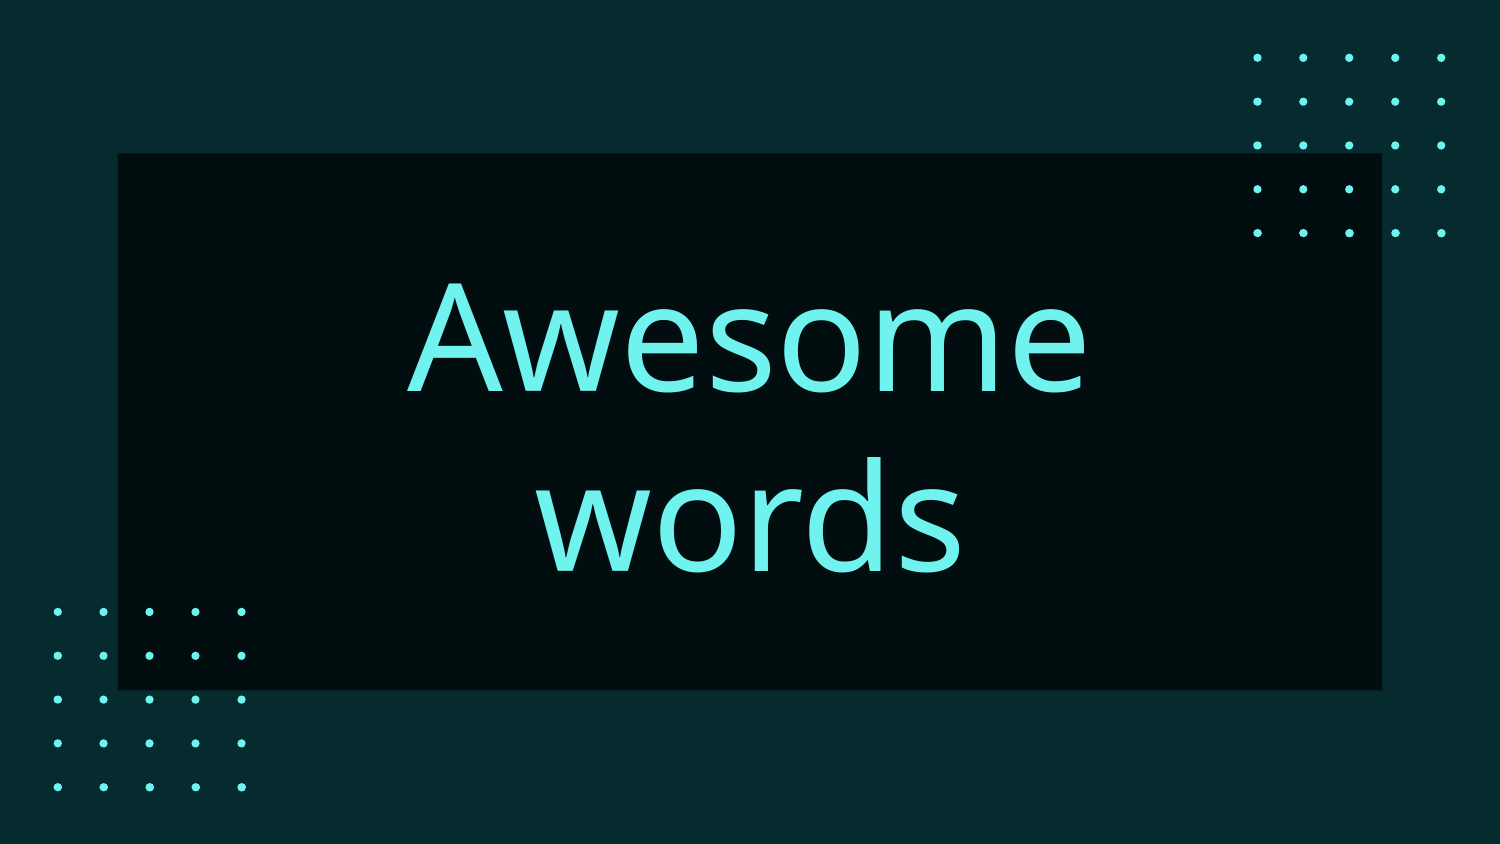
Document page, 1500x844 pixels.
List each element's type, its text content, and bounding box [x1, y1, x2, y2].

title Awesome words [227, 214, 1273, 630]
